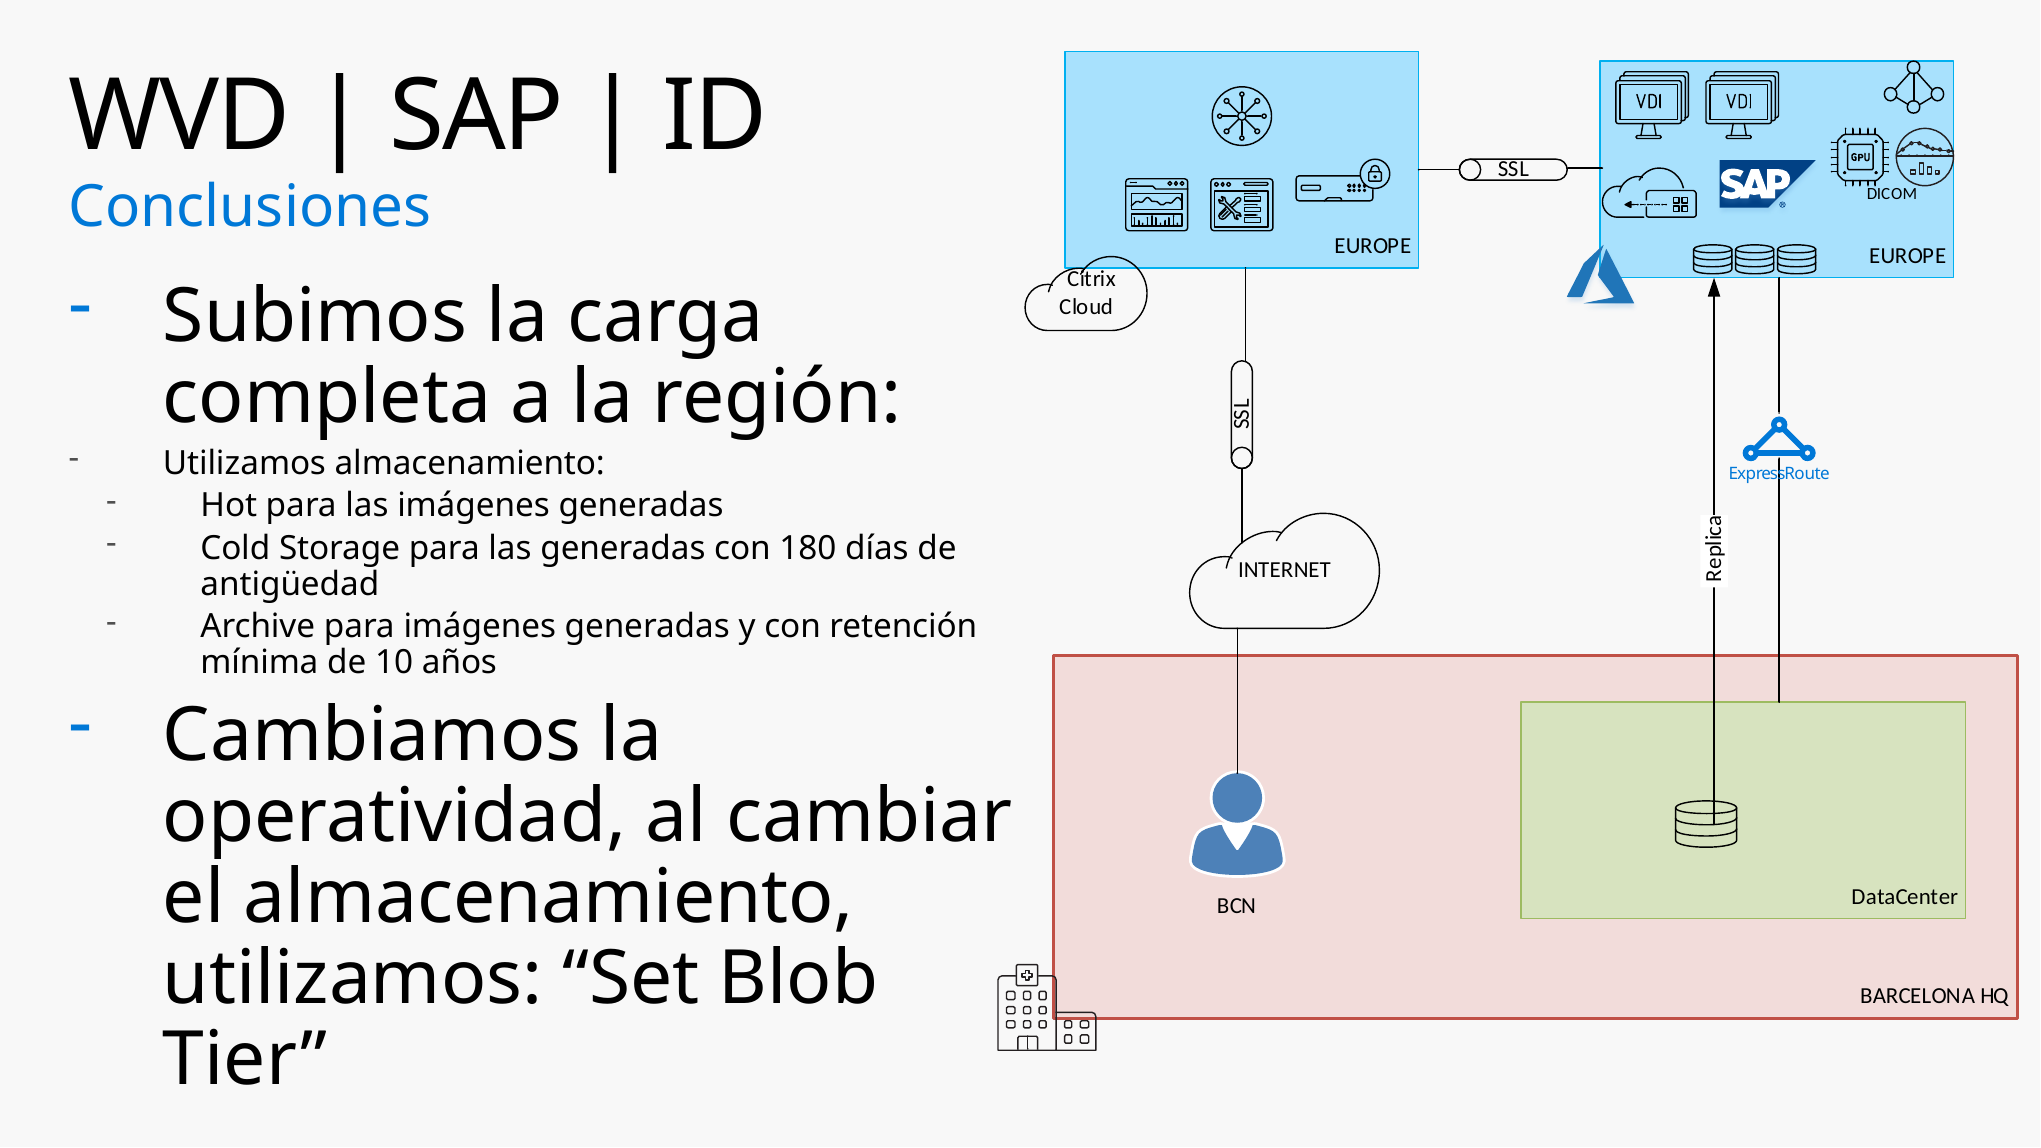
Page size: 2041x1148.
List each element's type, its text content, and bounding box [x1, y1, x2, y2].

title WVD | SAP | ID [45, 48, 994, 161]
text_box Conclusiones [45, 161, 994, 255]
picture [994, 48, 2021, 1052]
list Subimos la carga completa a la región: Utilizamos almacenamiento: Hot para las imágenes generadas Cold Storage para las generadas con 180 días de antigüedad Archive para imágenes generadas y con retención mínima de 10 años Cambiamos la operatividad, al cambiar el almacenamiento, utilizamos: “Set Blob Tier” [45, 261, 994, 1052]
